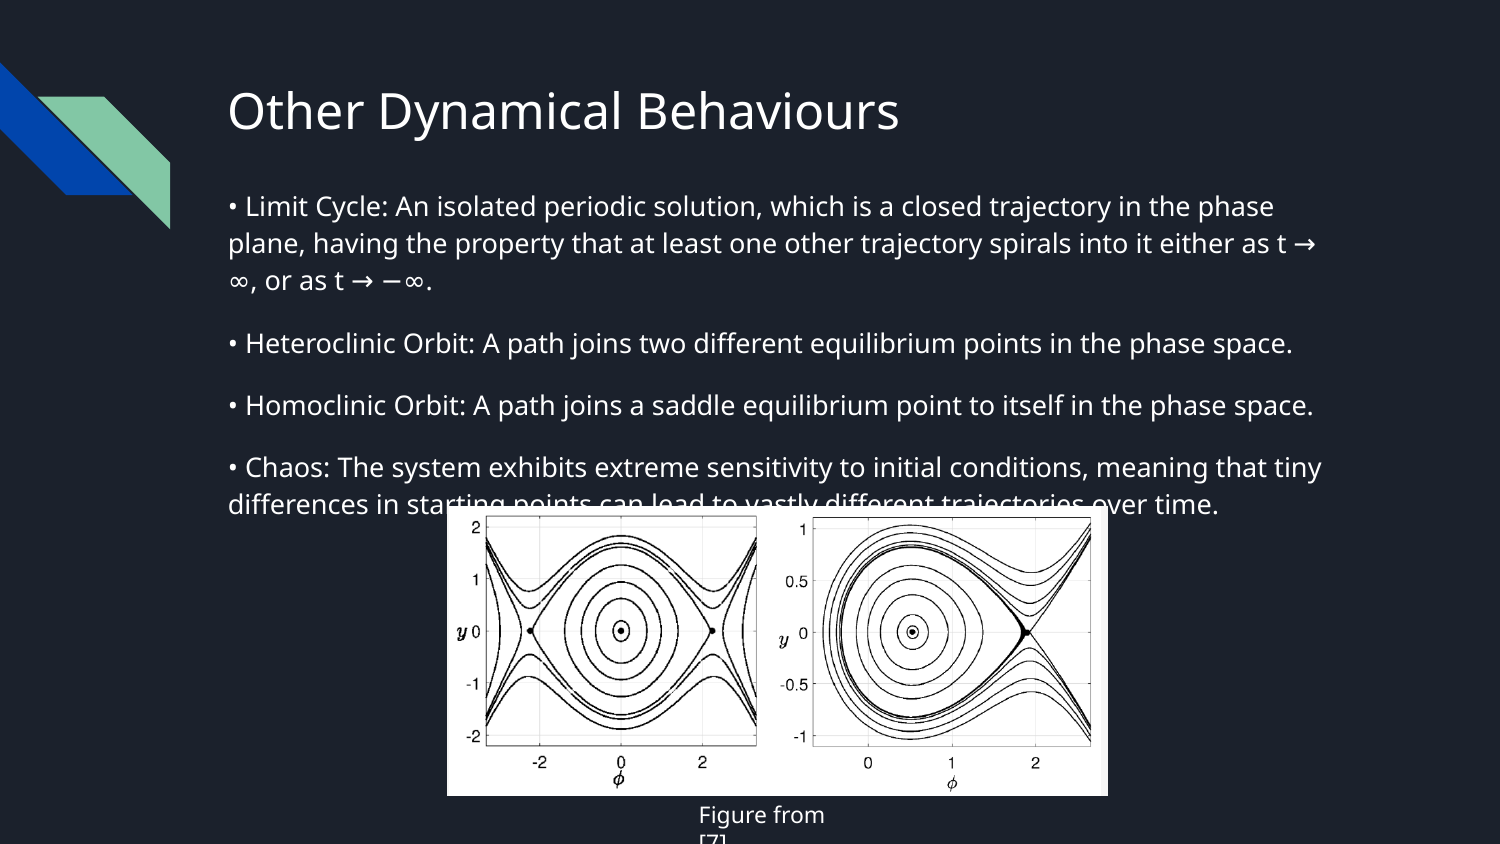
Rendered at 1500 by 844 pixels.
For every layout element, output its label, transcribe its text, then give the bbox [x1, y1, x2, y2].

picture [447, 505, 1108, 796]
list • Limit Cycle: An isolated periodic solution, which is a closed trajectory in the phase plane, having the property that at least one other trajectory spirals into it either as t → ∞, or as t → −∞. • Heteroclinic Orbit: A path joins two different equilibrium points in the phase space. • Homoclinic Orbit: A path joins a saddle equilibrium point to itself in the phase space. • Chaos: The system exhibits extreme sensitivity to initial conditions, meaning that tiny differences in starting points can lead to vastly different trajectories over time. [212, 169, 1368, 648]
title Other Dynamical Behaviours [212, 64, 1368, 169]
text_box Figure from [7] [683, 805, 872, 844]
